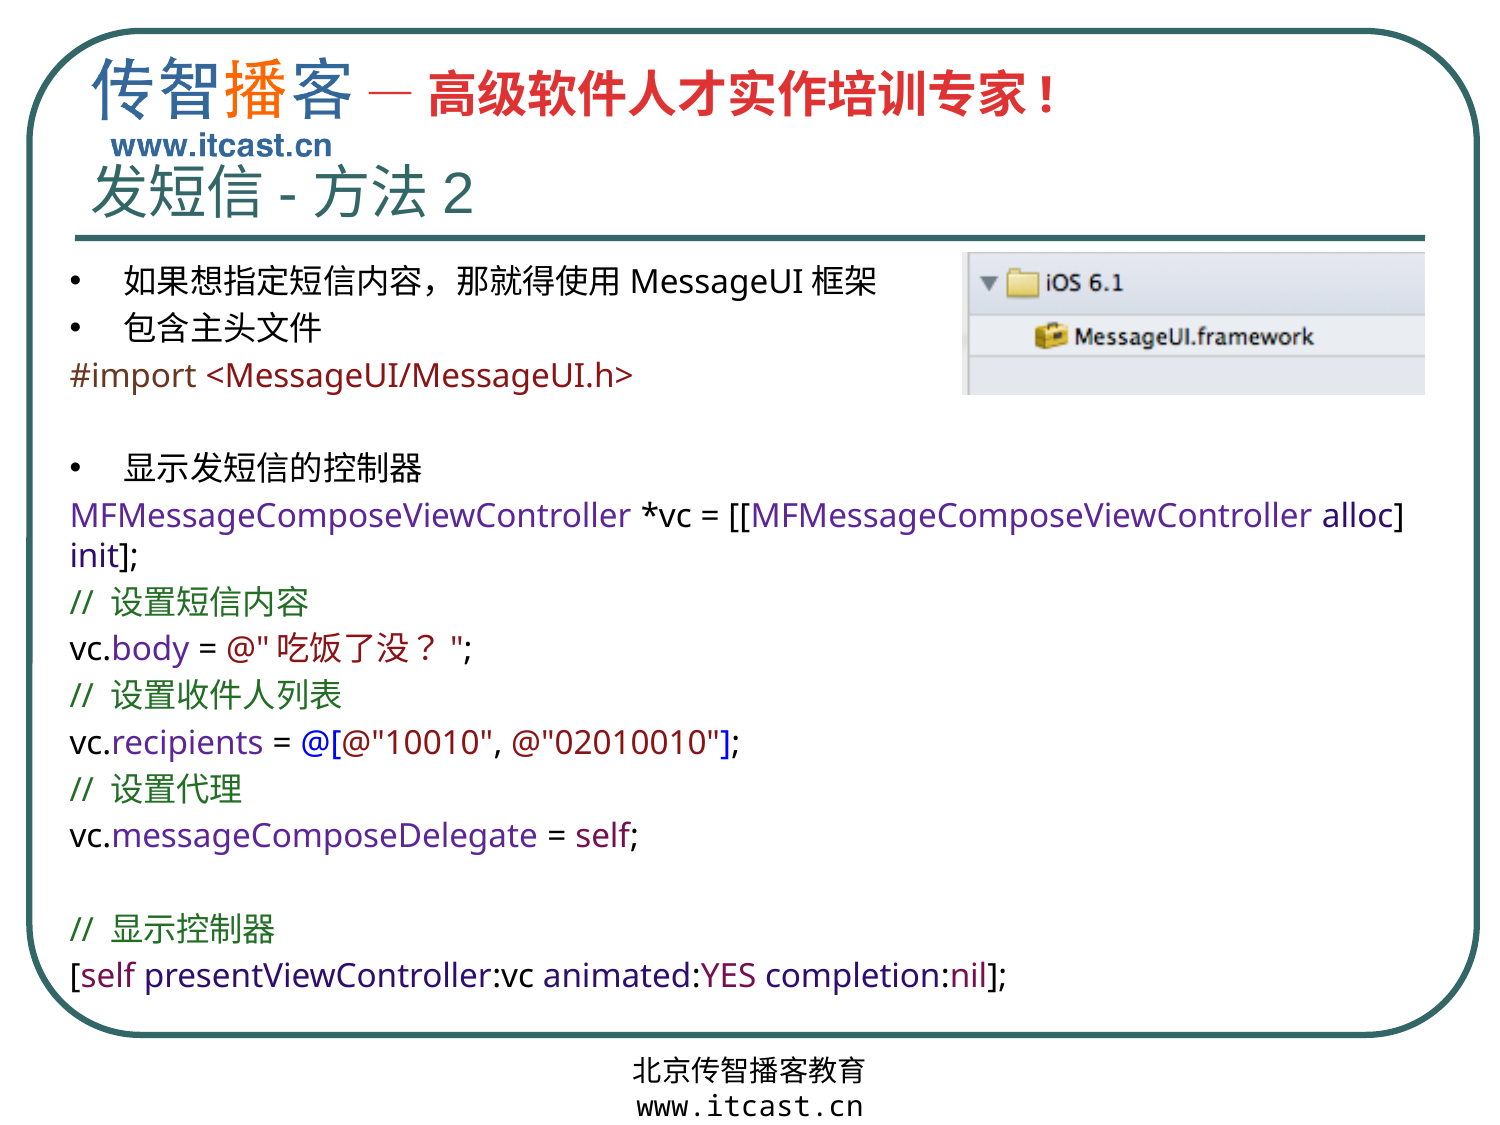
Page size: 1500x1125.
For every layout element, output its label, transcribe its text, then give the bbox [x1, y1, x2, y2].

picture [962, 252, 1426, 395]
list 如果想指定短信内容，那就得使用MessageUI框架 包含主头文件 #import <MessageUI/MessageUI.h> 显示发短信的控制器 MFMessageComposeViewController *vc = [[MFMessageComposeViewController alloc] init]; // 设置短信内容 vc.body = @"吃饭了没？"; // 设置收件人列表 vc.recipients = @[@"10010", @"02010010"]; // 设置代理 vc.messageComposeDelegate = self; // 显示控制器 [self presentViewController:vc animated:YES completion:nil]; [54, 252, 1456, 1005]
title 发短信-方法2 [75, 45, 1425, 233]
